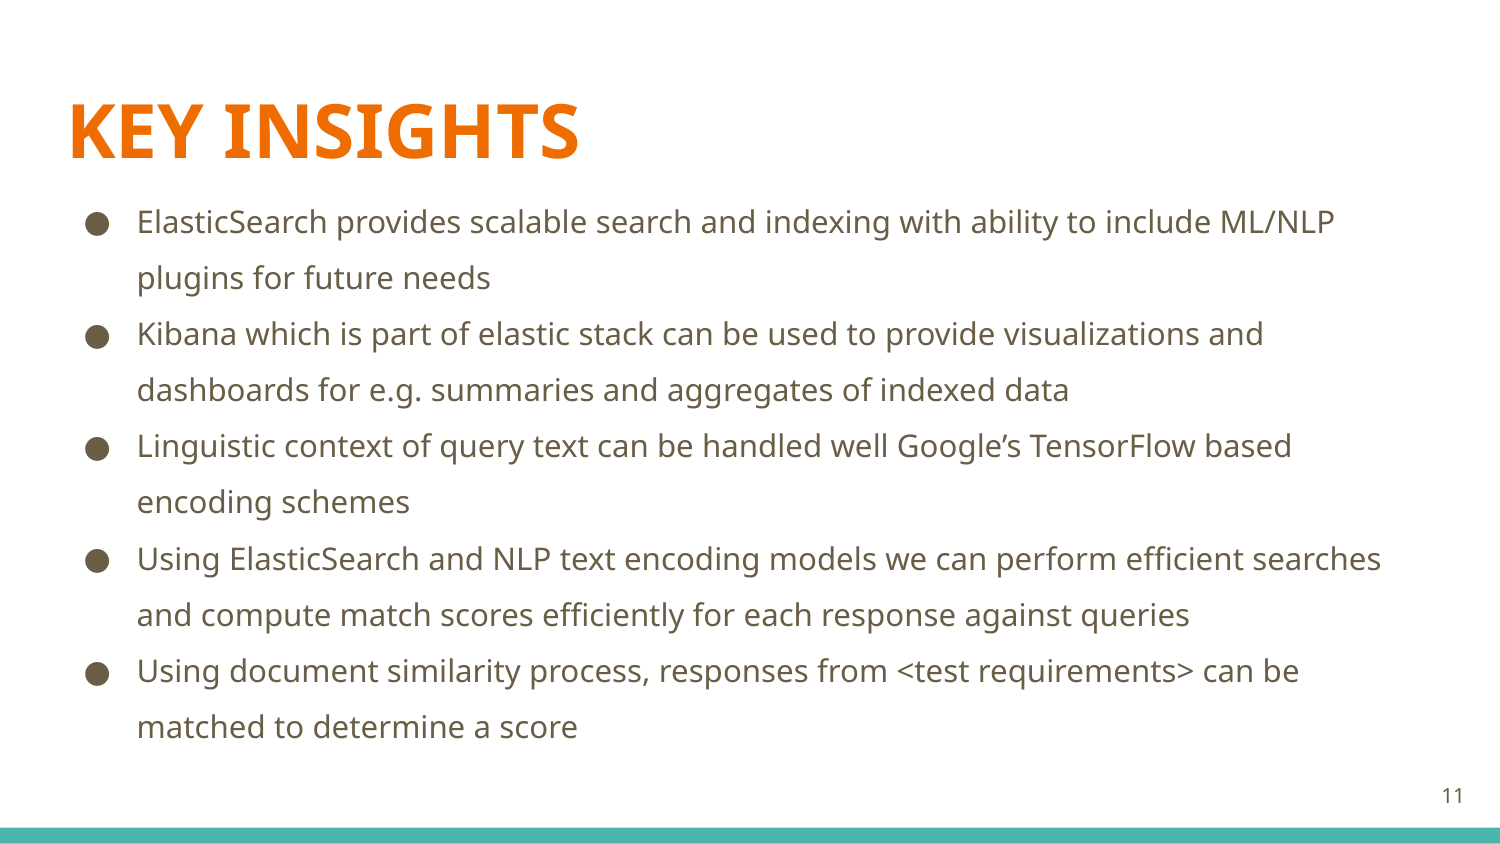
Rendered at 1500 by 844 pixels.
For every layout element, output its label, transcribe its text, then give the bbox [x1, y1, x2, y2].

slide_number ‹#› [1389, 764, 1480, 830]
title KEY INSIGHTS [51, 72, 1449, 189]
list ElasticSearch provides scalable search and indexing with ability to include ML/NLP plugins for future needs Kibana which is part of elastic stack can be used to provide visualizations and dashboards for e.g. summaries and aggregates of indexed data Linguistic context of query text can be handled well Google’s TensorFlow based encoding schemes Using ElasticSearch and NLP text encoding models we can perform efficient searches and compute match scores efficiently for each response against queries Using document similarity process, responses from <test requirements> can be matched to determine a score [46, 168, 1445, 806]
